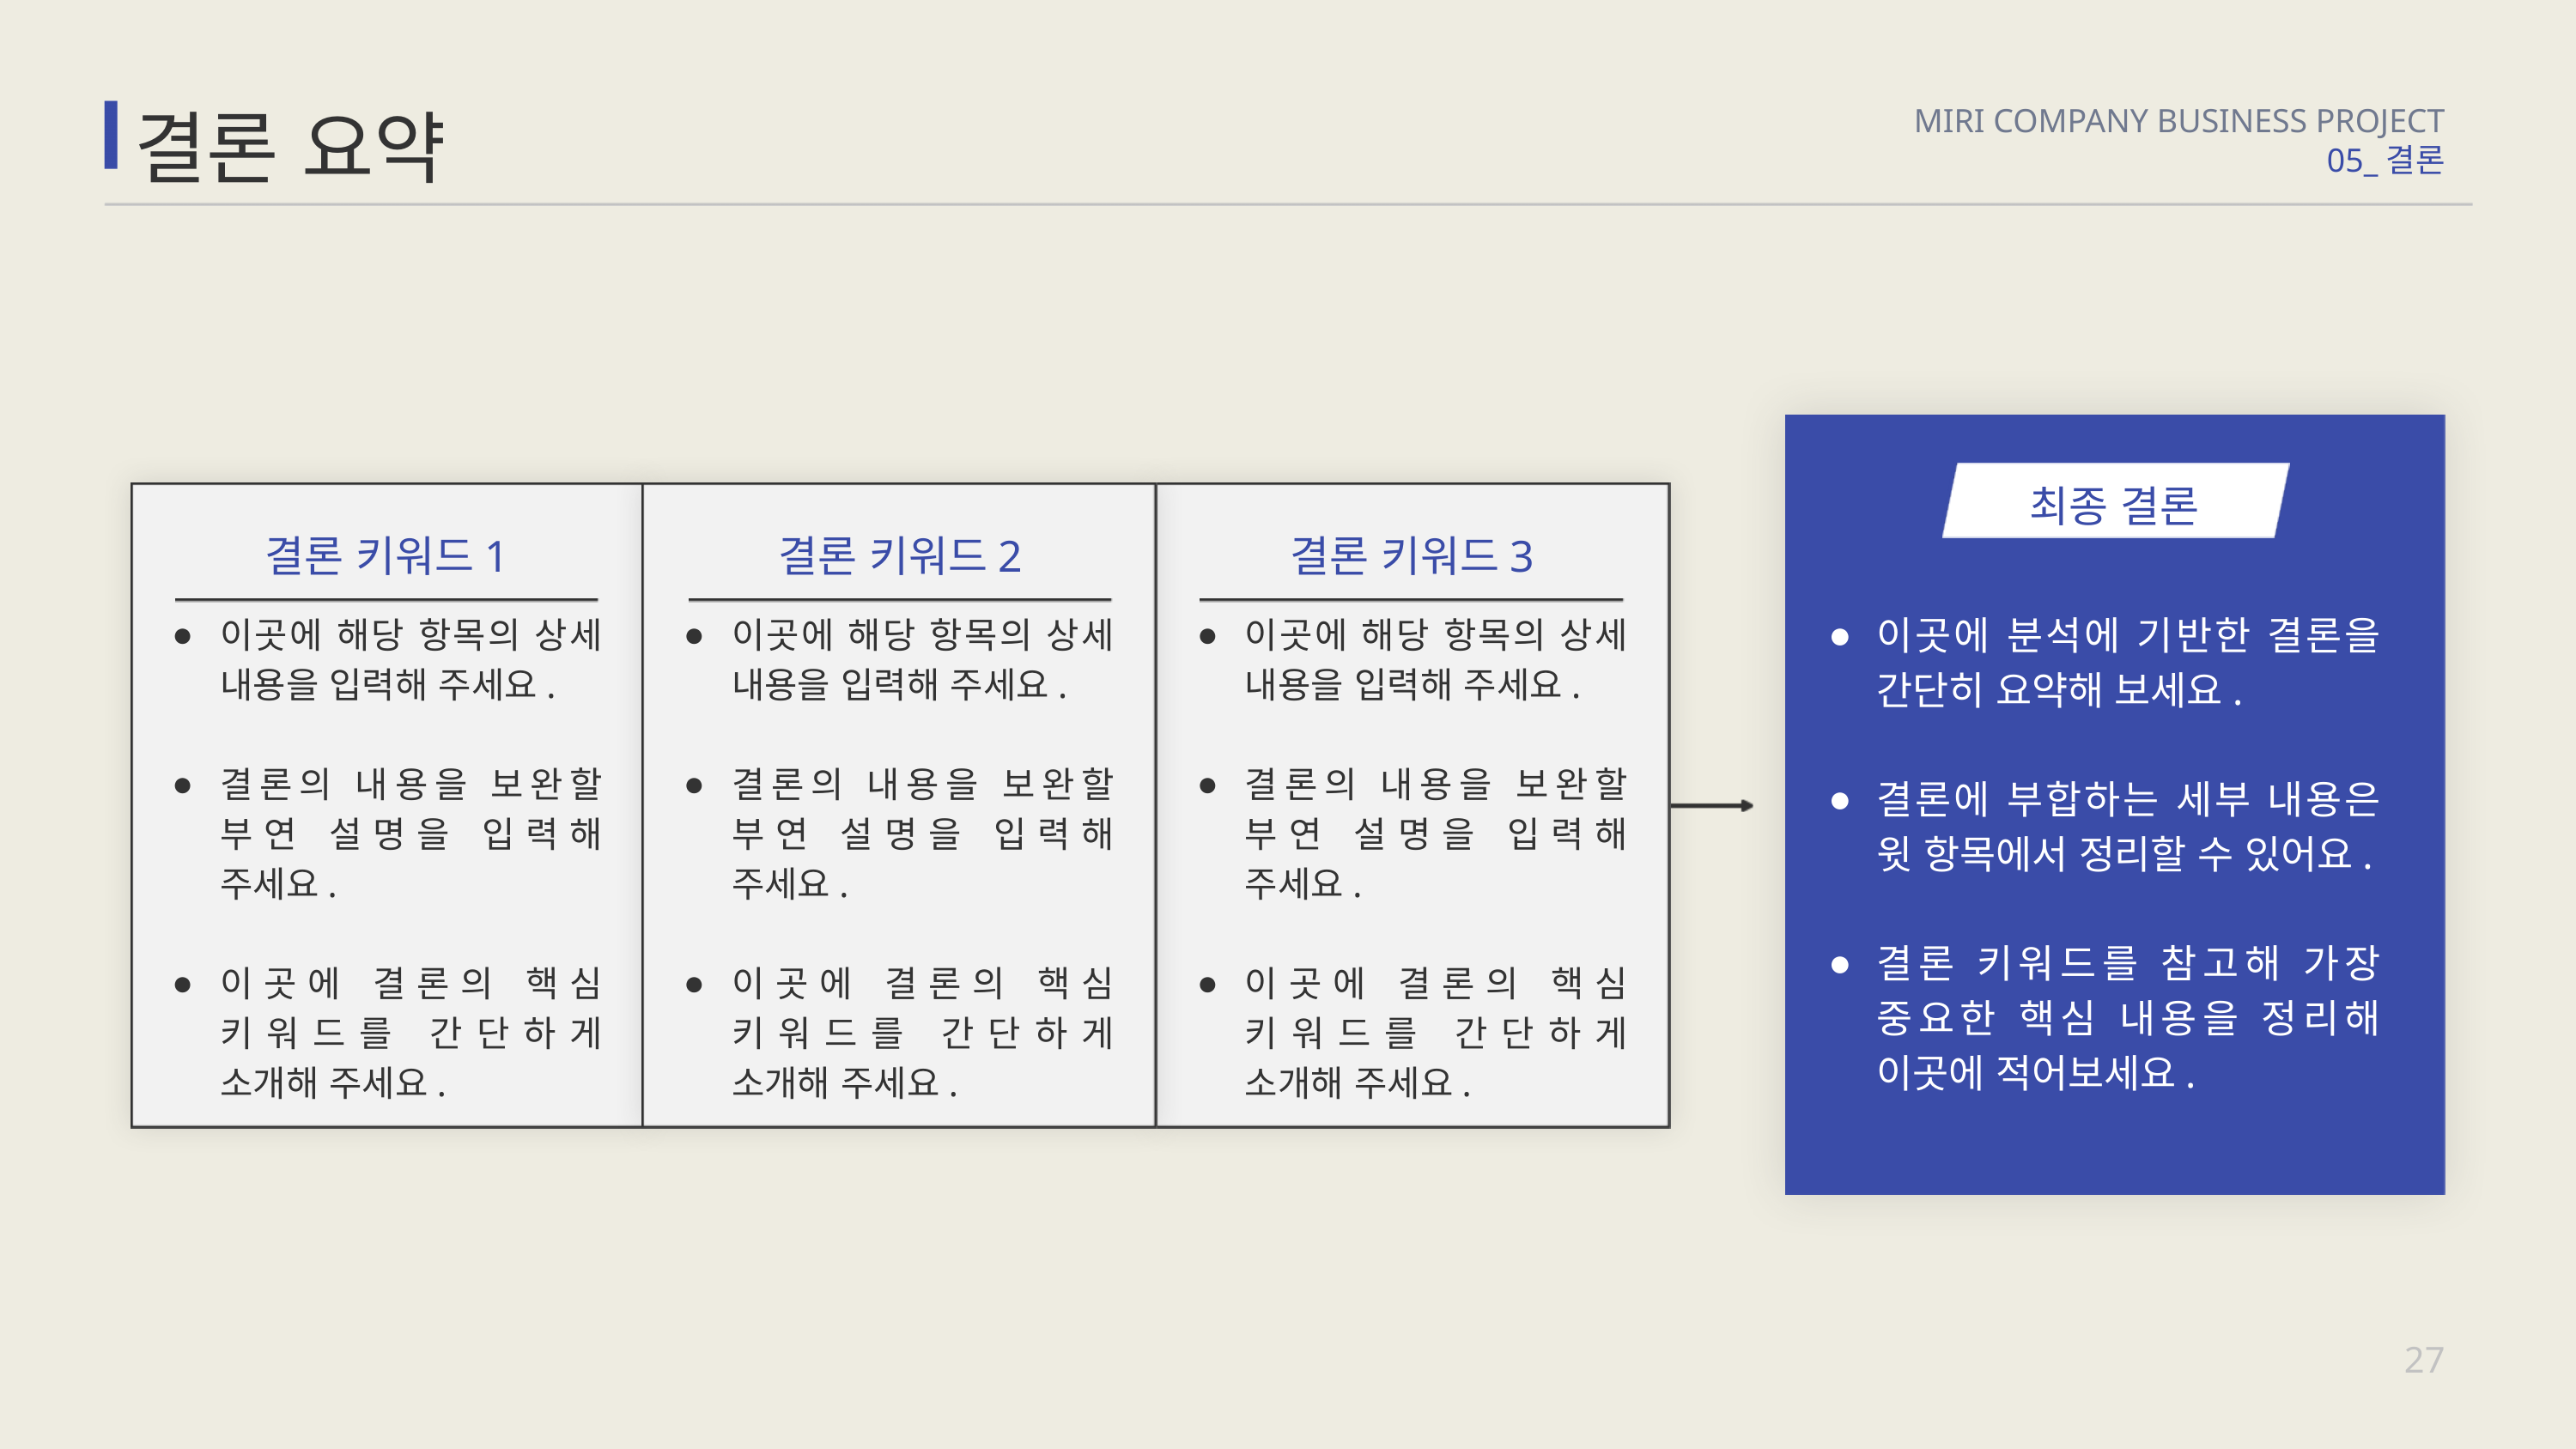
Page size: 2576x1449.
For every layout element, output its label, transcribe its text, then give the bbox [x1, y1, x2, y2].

picture [76, 101, 145, 168]
picture [103, 202, 2473, 206]
text_box MIRI COMPANY BUSINESS PROJECT [1769, 91, 2445, 136]
text_box 27 [2348, 1326, 2445, 1378]
picture [130, 482, 1753, 1129]
text_box 결론 요약 [134, 75, 895, 186]
text_box 05_결론 [1985, 130, 2445, 176]
picture [1784, 415, 2446, 1195]
